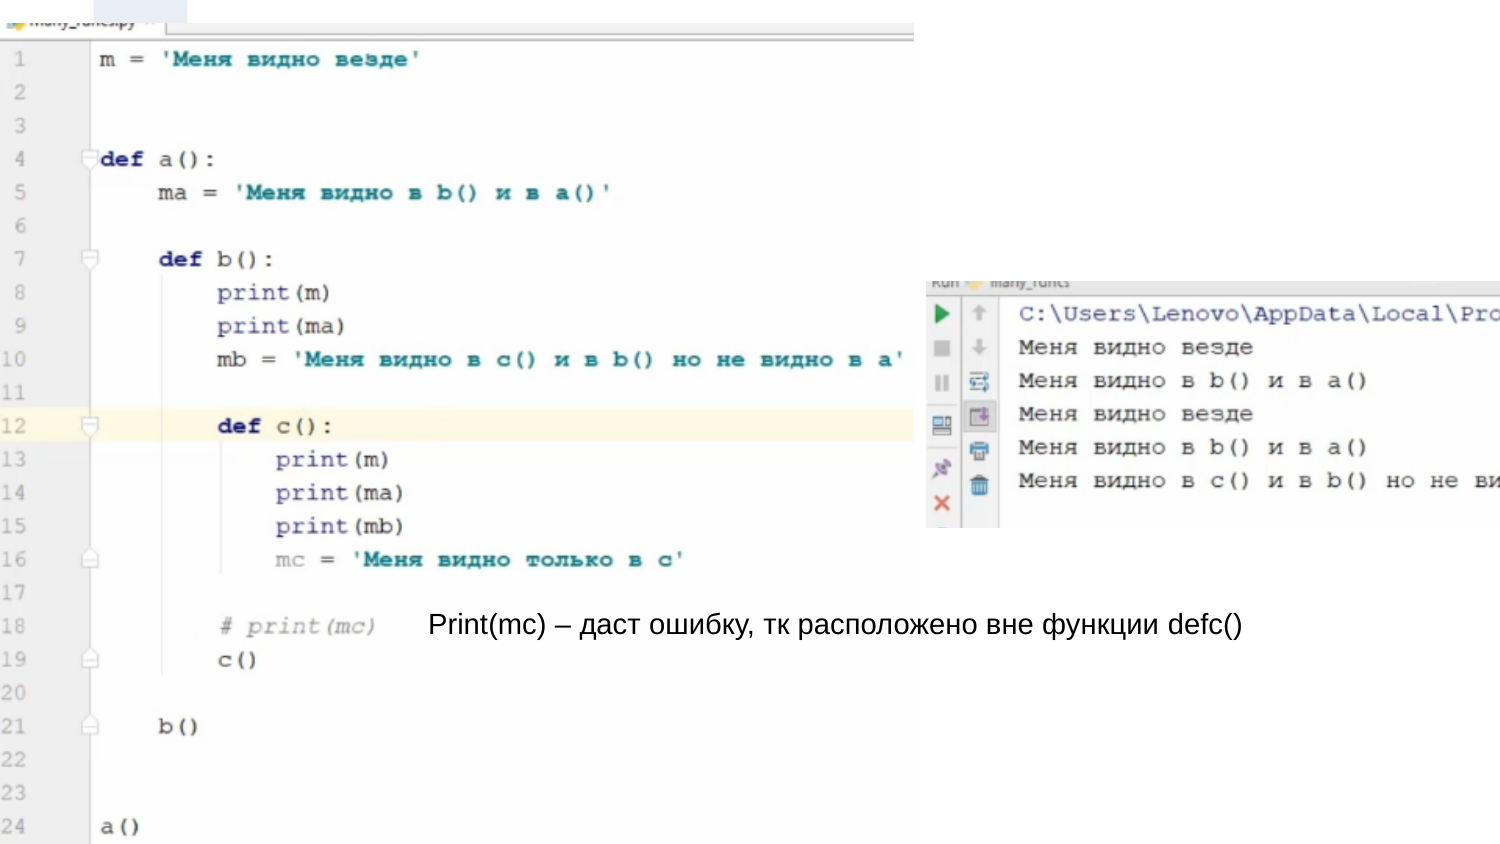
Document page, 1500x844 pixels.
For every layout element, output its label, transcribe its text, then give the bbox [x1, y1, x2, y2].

text_box Print(mc) – даст ошибку, тк расположено вне функции defc() [918, 597, 1258, 648]
picture [0, 23, 915, 844]
picture [925, 280, 1500, 528]
